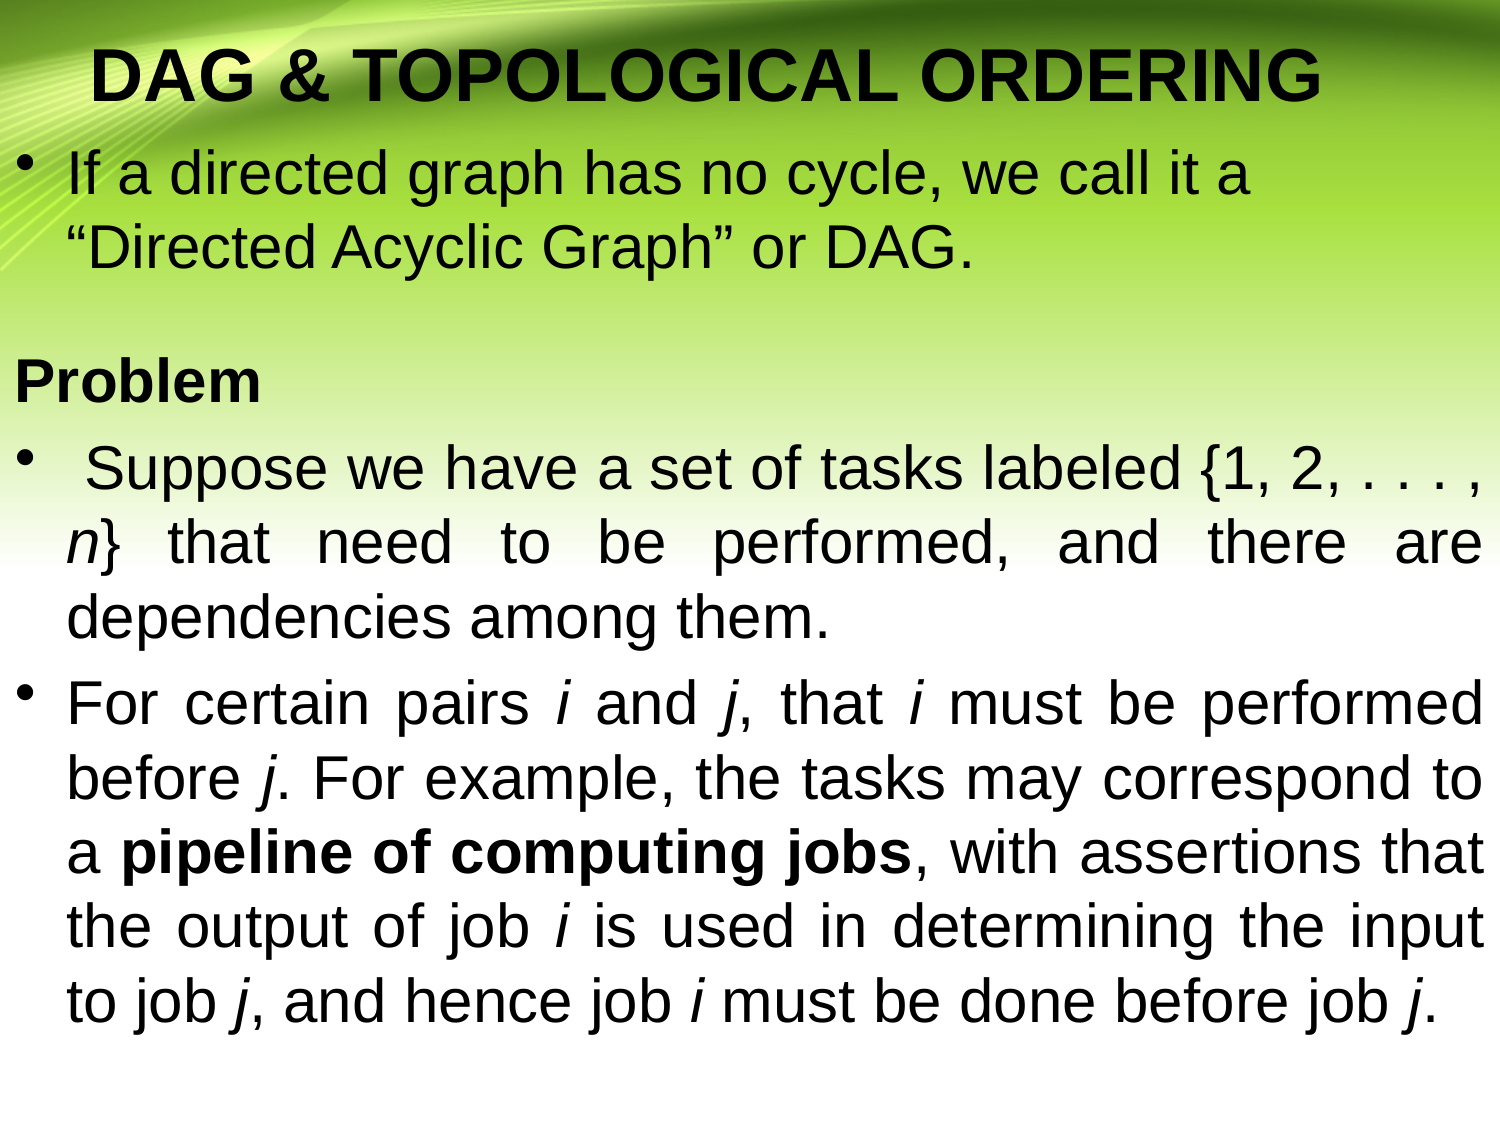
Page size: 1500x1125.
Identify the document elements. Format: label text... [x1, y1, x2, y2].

title DAG & TOPOLOGICAL ORDERING [74, 4, 1426, 124]
list If a directed graph has no cycle, we call it a “Directed Acyclic Graph” or DAG. Problem Suppose we have a set of tasks labeled {1, 2, . . . , n} that need to be performed, and there are dependencies among them. For certain pairs i and j, that i must be performed before j. For example, the tasks may correspond to a pipeline of computing jobs, with assertions that the output of job i is used in determining the input to job j, and hence job i must be done before job j. [0, 124, 1500, 1125]
picture [0, 0, 1500, 124]
